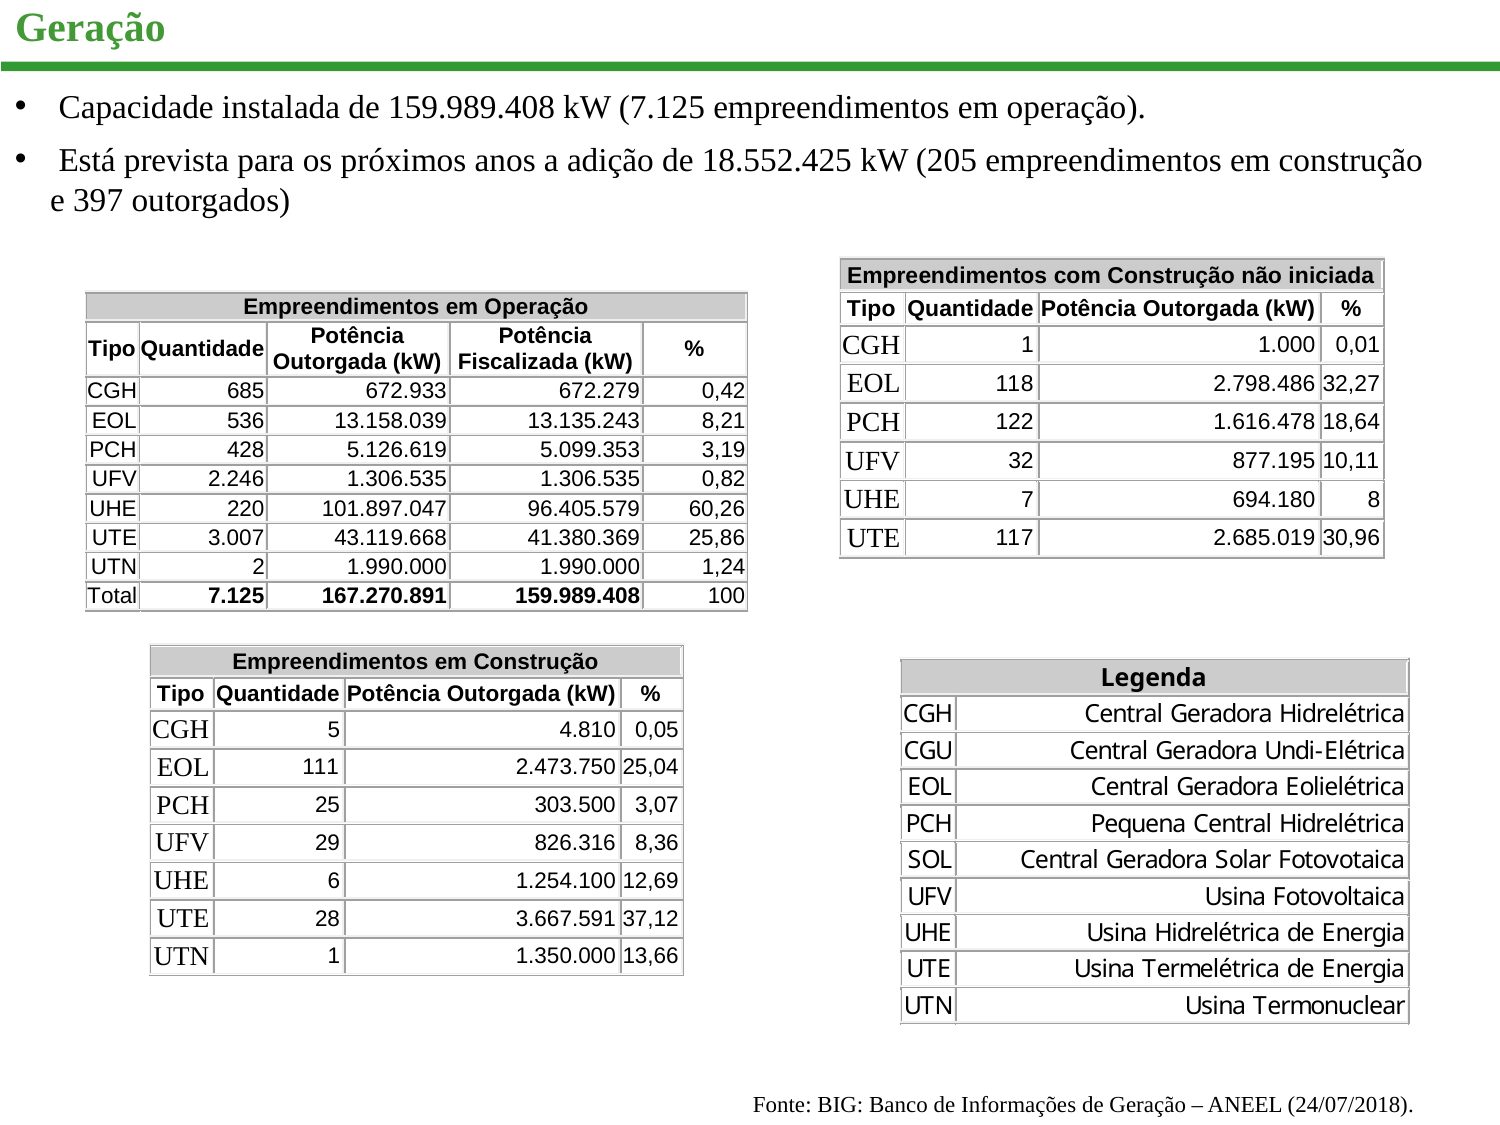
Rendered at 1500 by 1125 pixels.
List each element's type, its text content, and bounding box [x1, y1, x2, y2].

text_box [844, 671, 1465, 1079]
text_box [726, 255, 1499, 663]
text_box Fonte: BIG: Banco de Informações de Geração – ANEEL (24/07/2018). [738, 1082, 1500, 1125]
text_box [28, 289, 803, 1007]
title Geração [0, 0, 1454, 61]
text_box Capacidade instalada de 159.989.408 kW (7.125 empreendimentos em operação). Está prevista para os próximos anos a adição de 18.552.425 kW (205 empreendimentos em construção e 397 outorgados) [0, 78, 1459, 226]
